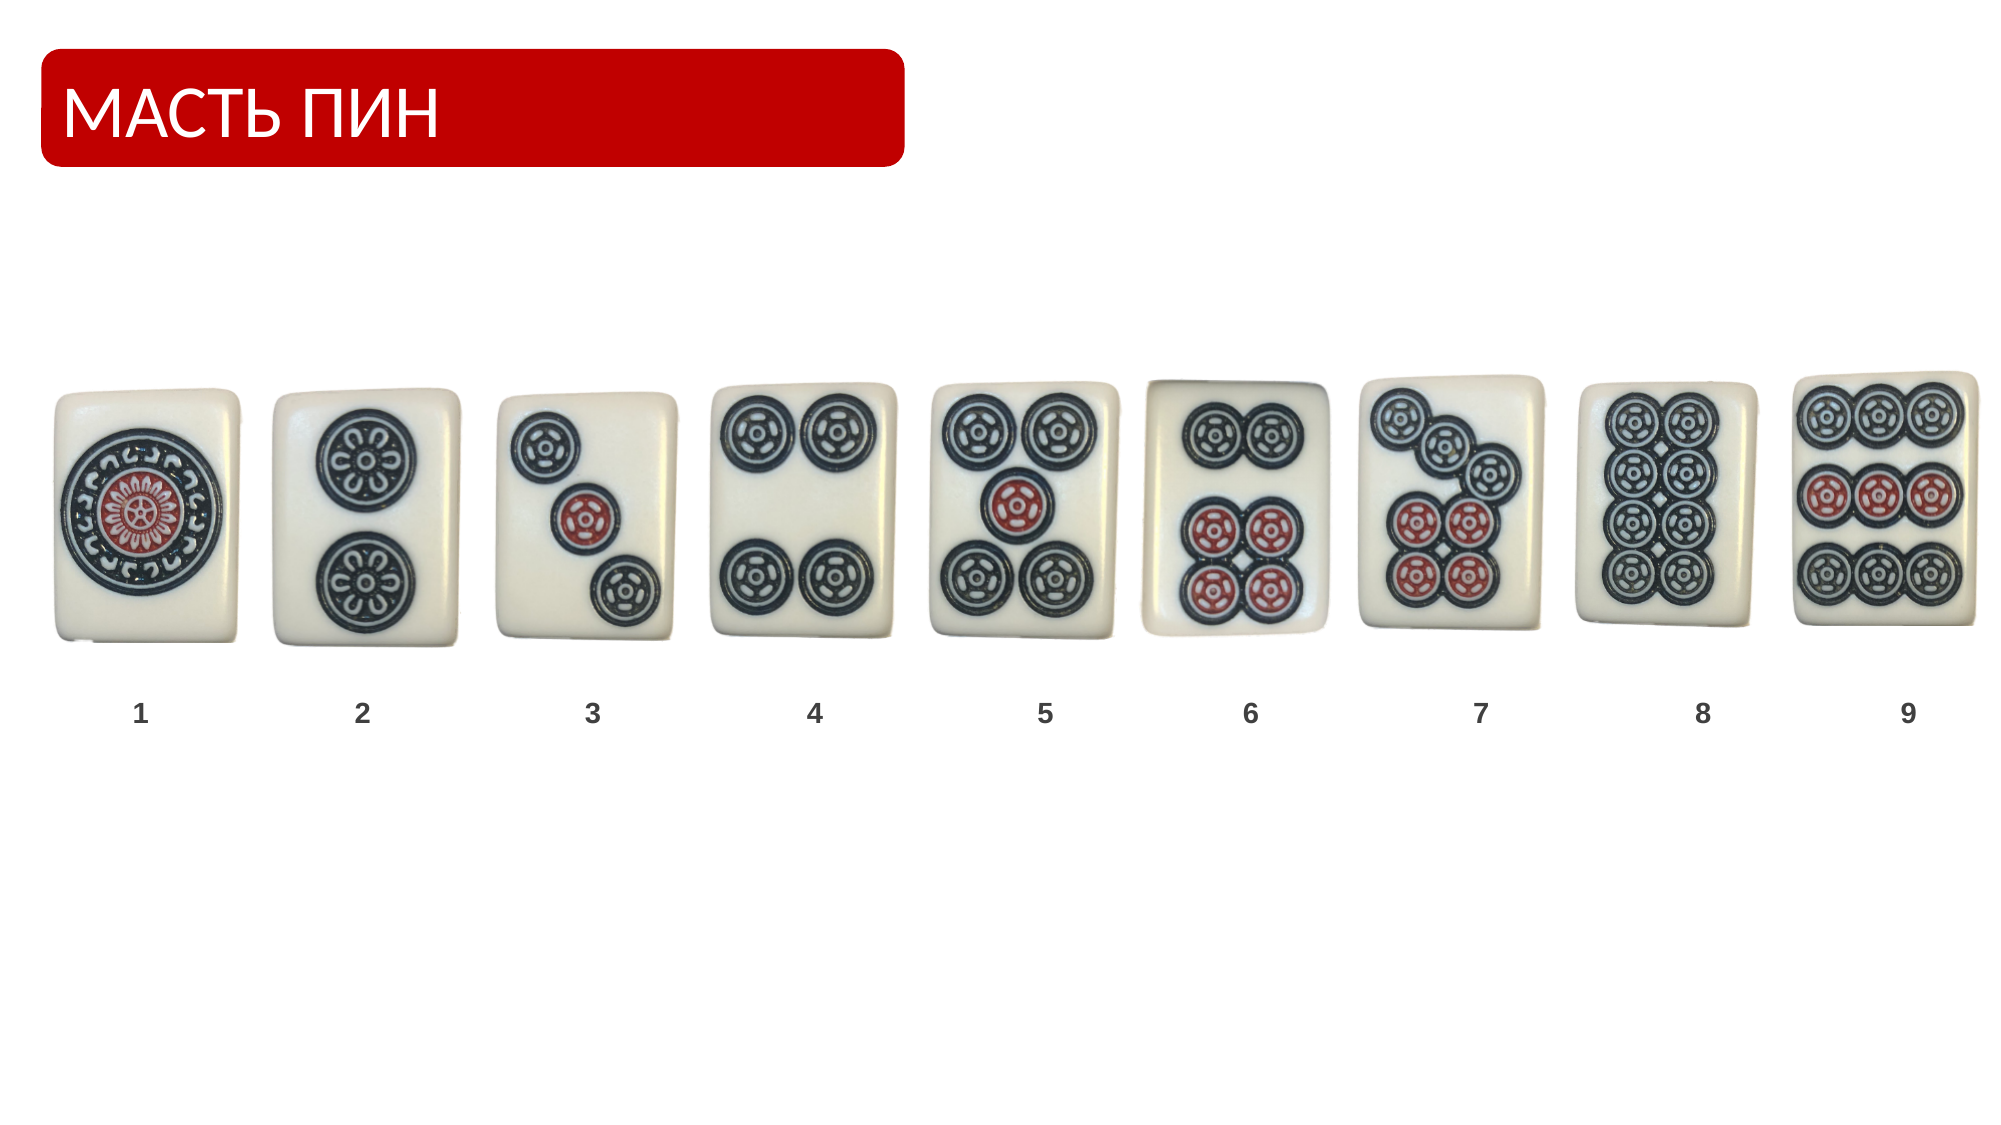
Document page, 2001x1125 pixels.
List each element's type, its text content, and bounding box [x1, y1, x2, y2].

picture [1137, 371, 1337, 641]
picture [921, 375, 1130, 643]
text_box МАСТЬ ПИН [40, 47, 906, 168]
picture [699, 379, 907, 640]
picture [263, 385, 466, 652]
picture [41, 378, 249, 643]
picture [1562, 379, 1766, 630]
picture [1787, 365, 1989, 626]
text_box 1 2 3 4 5 6 7 8 9 [76, 686, 2000, 737]
picture [1352, 371, 1552, 640]
picture [483, 382, 688, 652]
